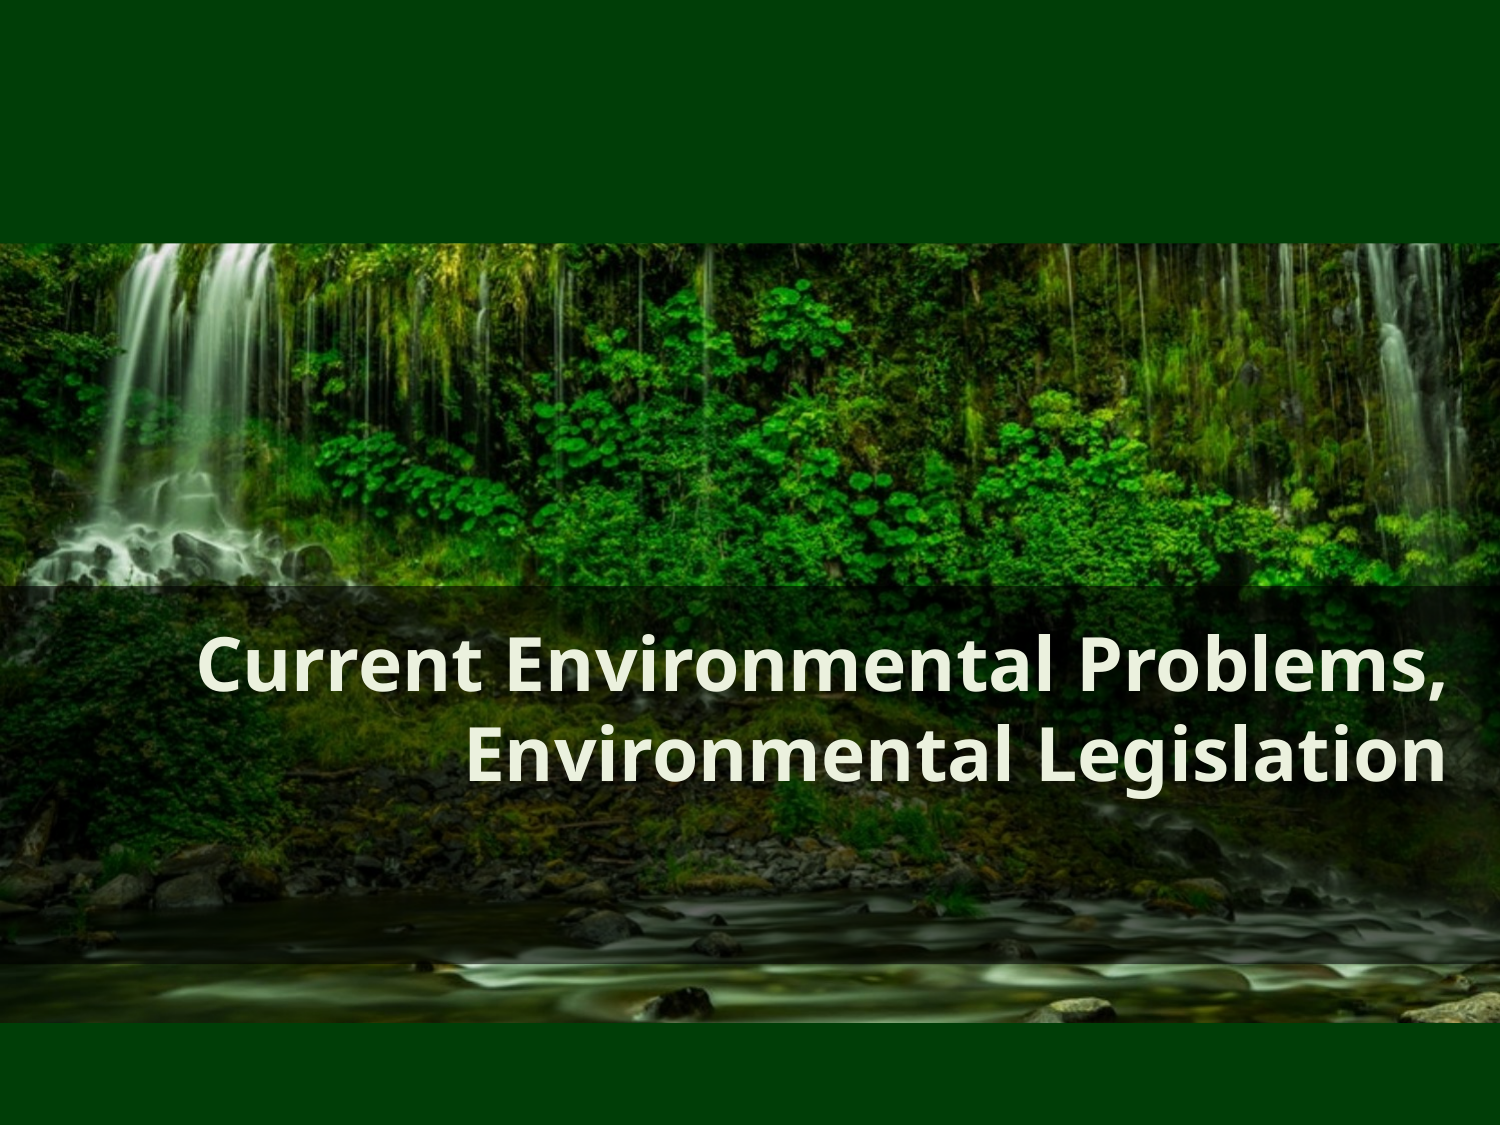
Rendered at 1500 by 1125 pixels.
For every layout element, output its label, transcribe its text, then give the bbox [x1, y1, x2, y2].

picture [0, 244, 1500, 1023]
text_box Current Environmental Problems, Environmental Legislation [29, 586, 1465, 828]
